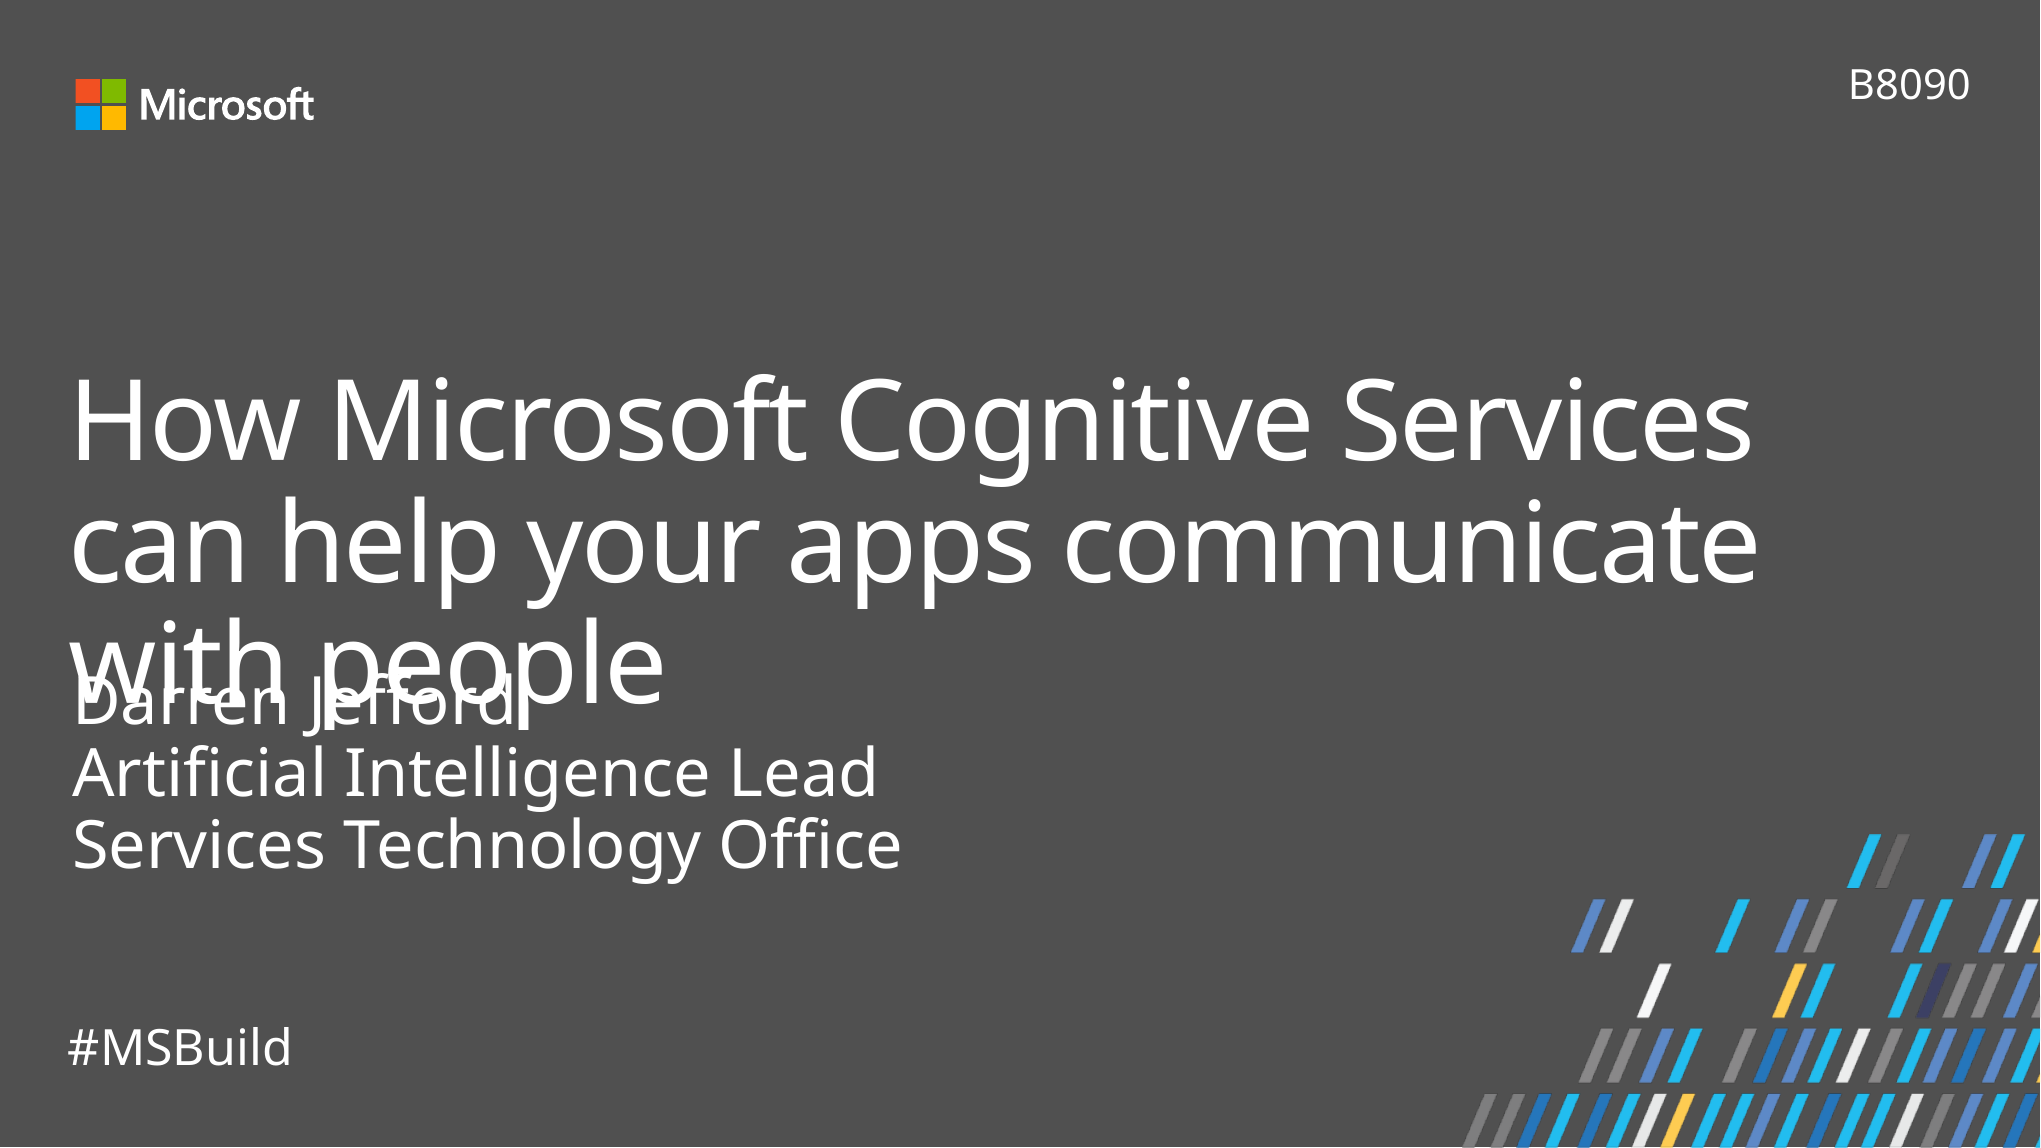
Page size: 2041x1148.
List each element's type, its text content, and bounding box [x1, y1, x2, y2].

title How Microsoft Cognitive Services can help your apps communicate with people [45, 348, 1981, 649]
list Darren Jefford Artificial Intelligence Lead Services Technology Office [45, 648, 1246, 949]
list B8090 [1545, 48, 1996, 125]
picture [1462, 834, 2041, 1148]
